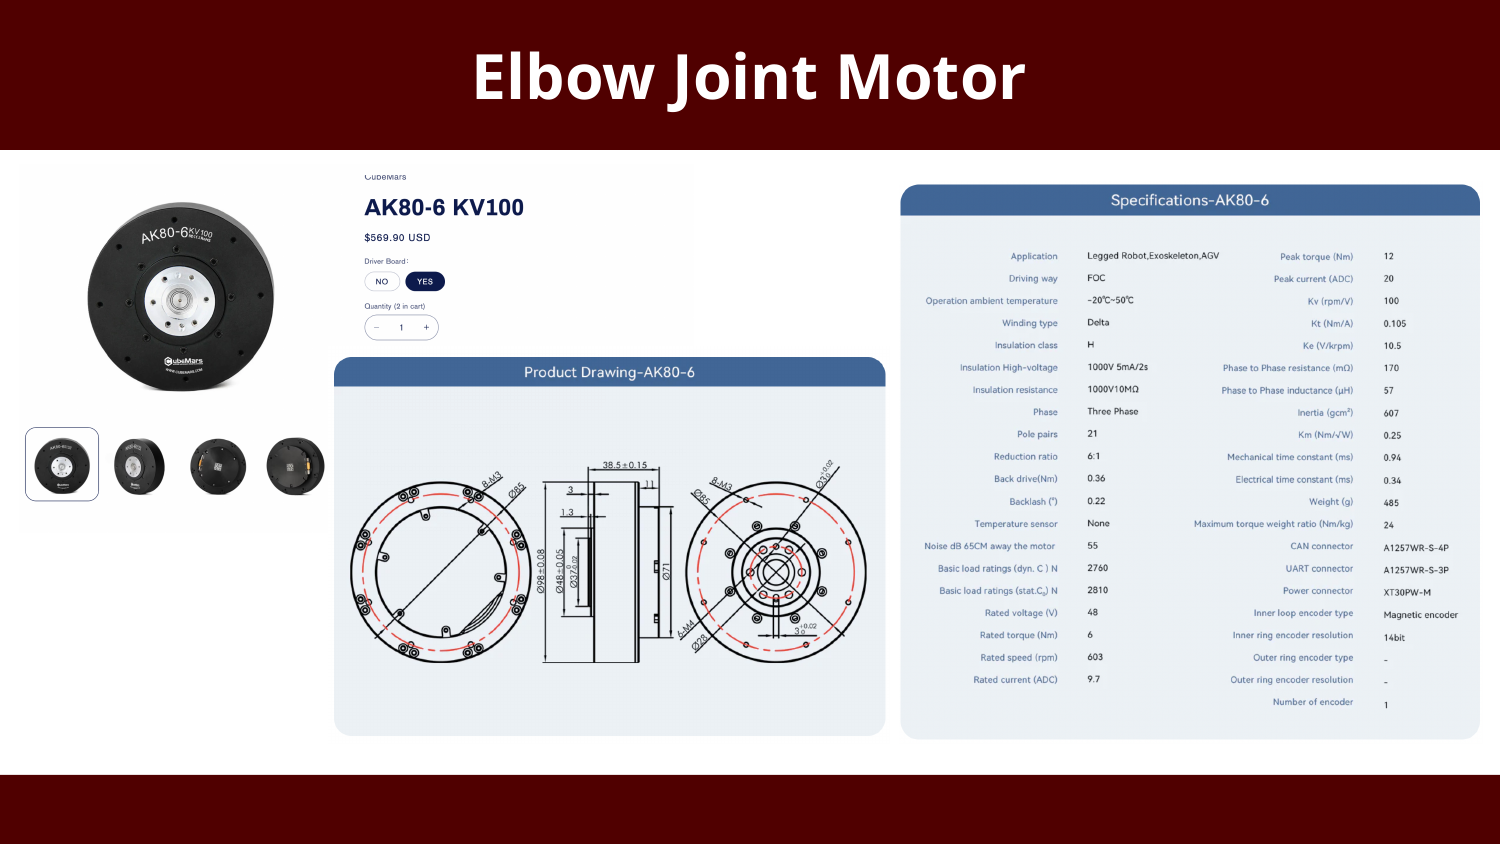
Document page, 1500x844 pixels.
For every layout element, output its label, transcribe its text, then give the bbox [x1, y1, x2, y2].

title Elbow Joint Motor [0, 0, 1500, 150]
picture [19, 163, 890, 744]
title [0, 774, 1500, 844]
picture [898, 181, 1484, 744]
